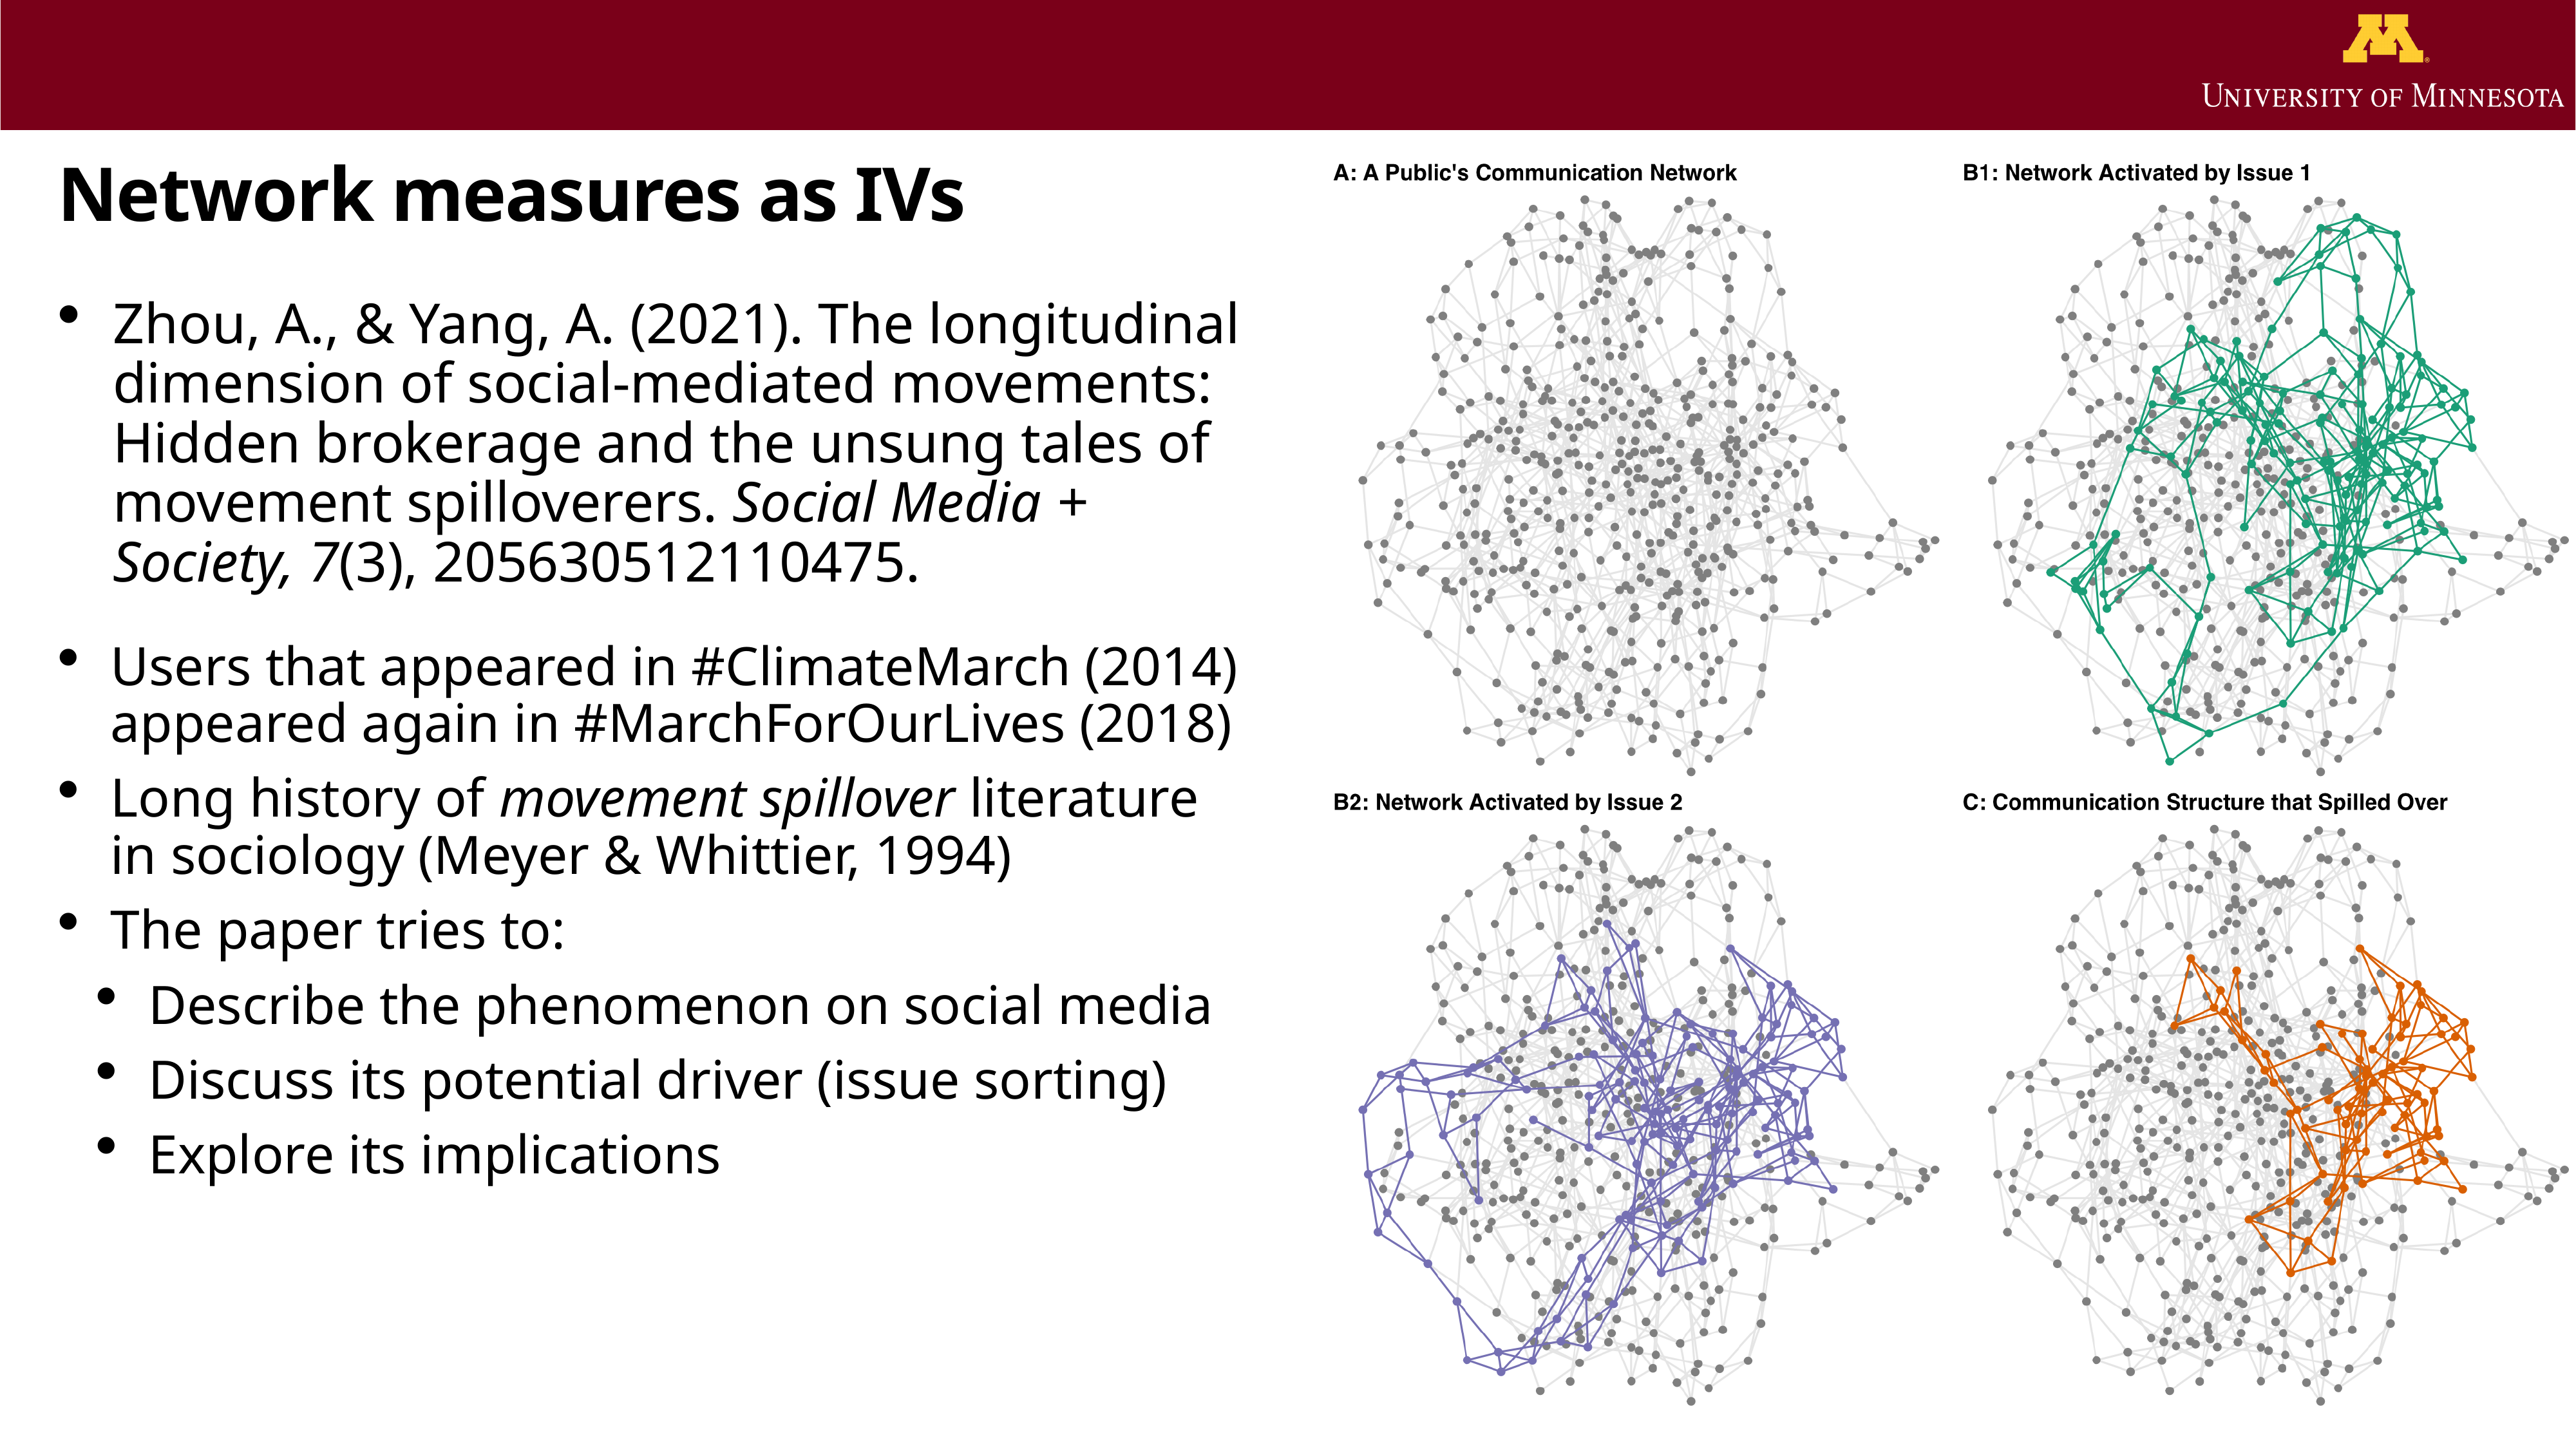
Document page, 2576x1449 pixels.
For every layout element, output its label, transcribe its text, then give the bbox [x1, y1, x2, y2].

list Zhou, A., & Yang, A. (2021). The longitudinal dimension of social-mediated movements: Hidden brokerage and the unsung tales of movement spilloverers. Social Media + Society, 7(3), 205630512110475. [50, 287, 1264, 606]
picture [2202, 14, 2564, 107]
title Network measures as IVs [50, 156, 1328, 262]
picture [1328, 156, 2576, 1416]
text_box Users that appeared in #ClimateMarch (2014) appeared again in #MarchForOurLives (2018) Long history of movement spillover literature in sociology (Meyer & Whittier, 1994) The paper tries to: Describe the phenomenon on social media Discuss its potential driver (issue sorting) Explore its implications [50, 632, 1264, 1242]
